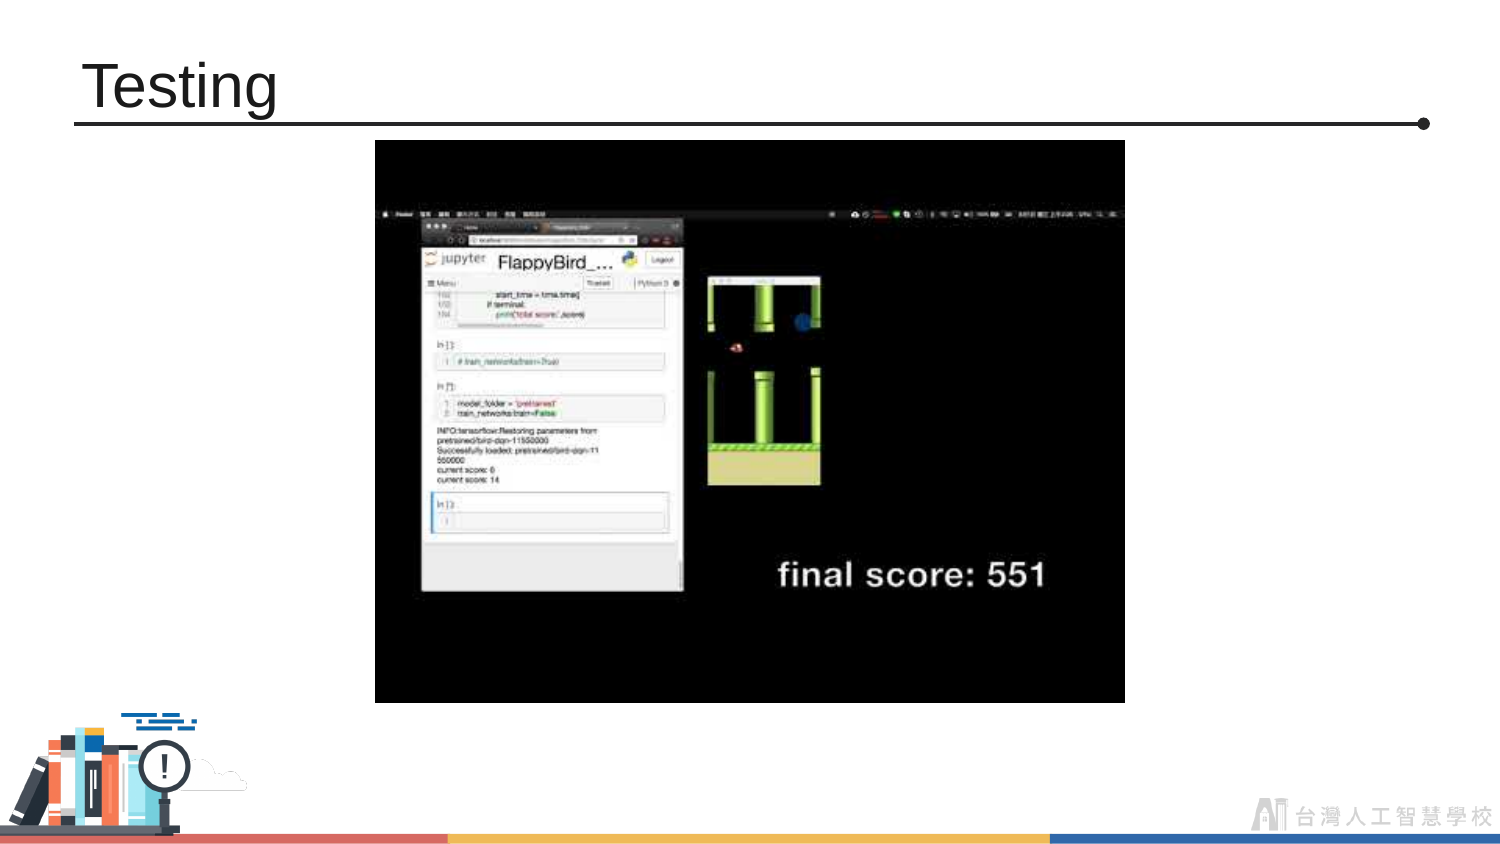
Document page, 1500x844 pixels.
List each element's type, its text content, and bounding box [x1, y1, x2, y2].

picture [374, 140, 1126, 704]
picture [0, 713, 247, 836]
title Testing [77, 35, 1132, 129]
